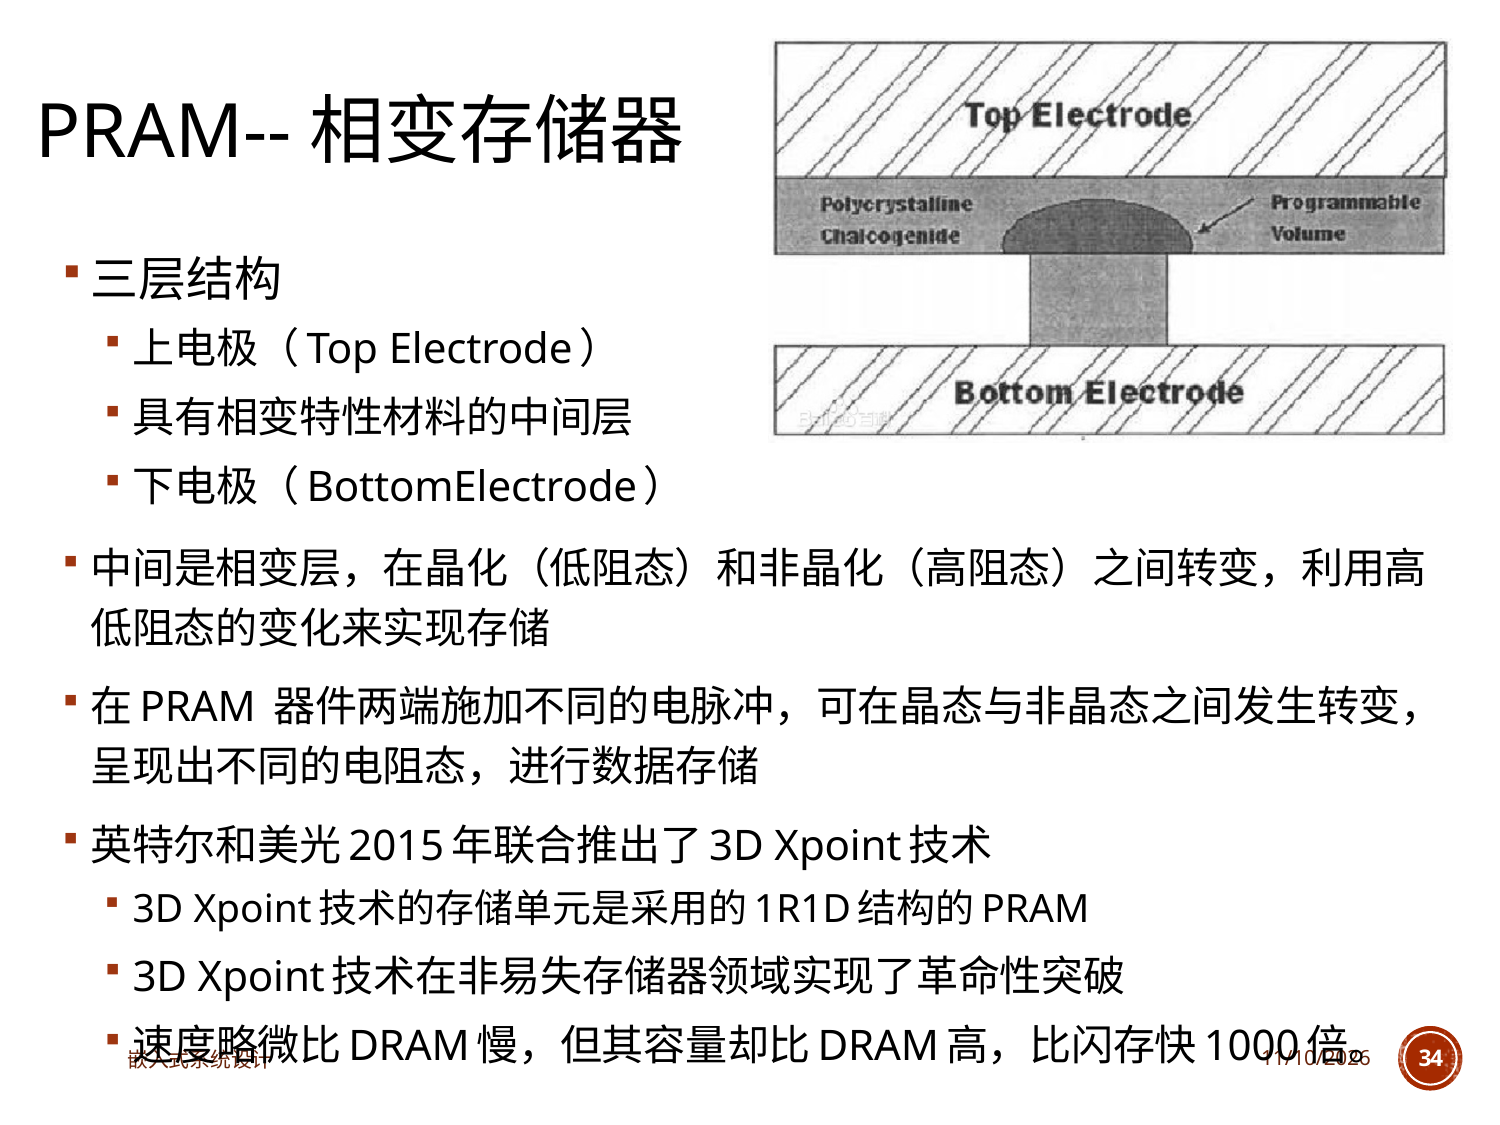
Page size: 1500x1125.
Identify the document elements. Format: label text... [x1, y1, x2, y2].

title PRAM--相变存储器 [20, 49, 768, 218]
picture [768, 38, 1453, 443]
slide_number 34 [1391, 1028, 1471, 1089]
list 三层结构 上电极（Top Electrode） 具有相变特性材料的中间层 下电极（BottomElectrode） 中间是相变层，在晶化（低阻态）和非晶化（高阻态）之间转变，利用高低阻态的变化来实现存储 在PRAM 器件两端施加不同的电脉冲，可在晶态与非晶态之间发生转变，呈现出不同的电阻态，进行数据存储 英特尔和美光2015年联合推出了3D Xpoint技术 3D Xpoint技术的存储单元是采用的1R1D结构的PRAM 3D Xpoint技术在非易失存储器领域实现了革命性突破 速度略微比DRAM慢，但其容量却比DRAM高，比闪存快1000倍。 [47, 228, 1471, 1087]
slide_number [982, 1028, 1386, 1089]
footer 嵌入式系统设计 [112, 1028, 891, 1089]
